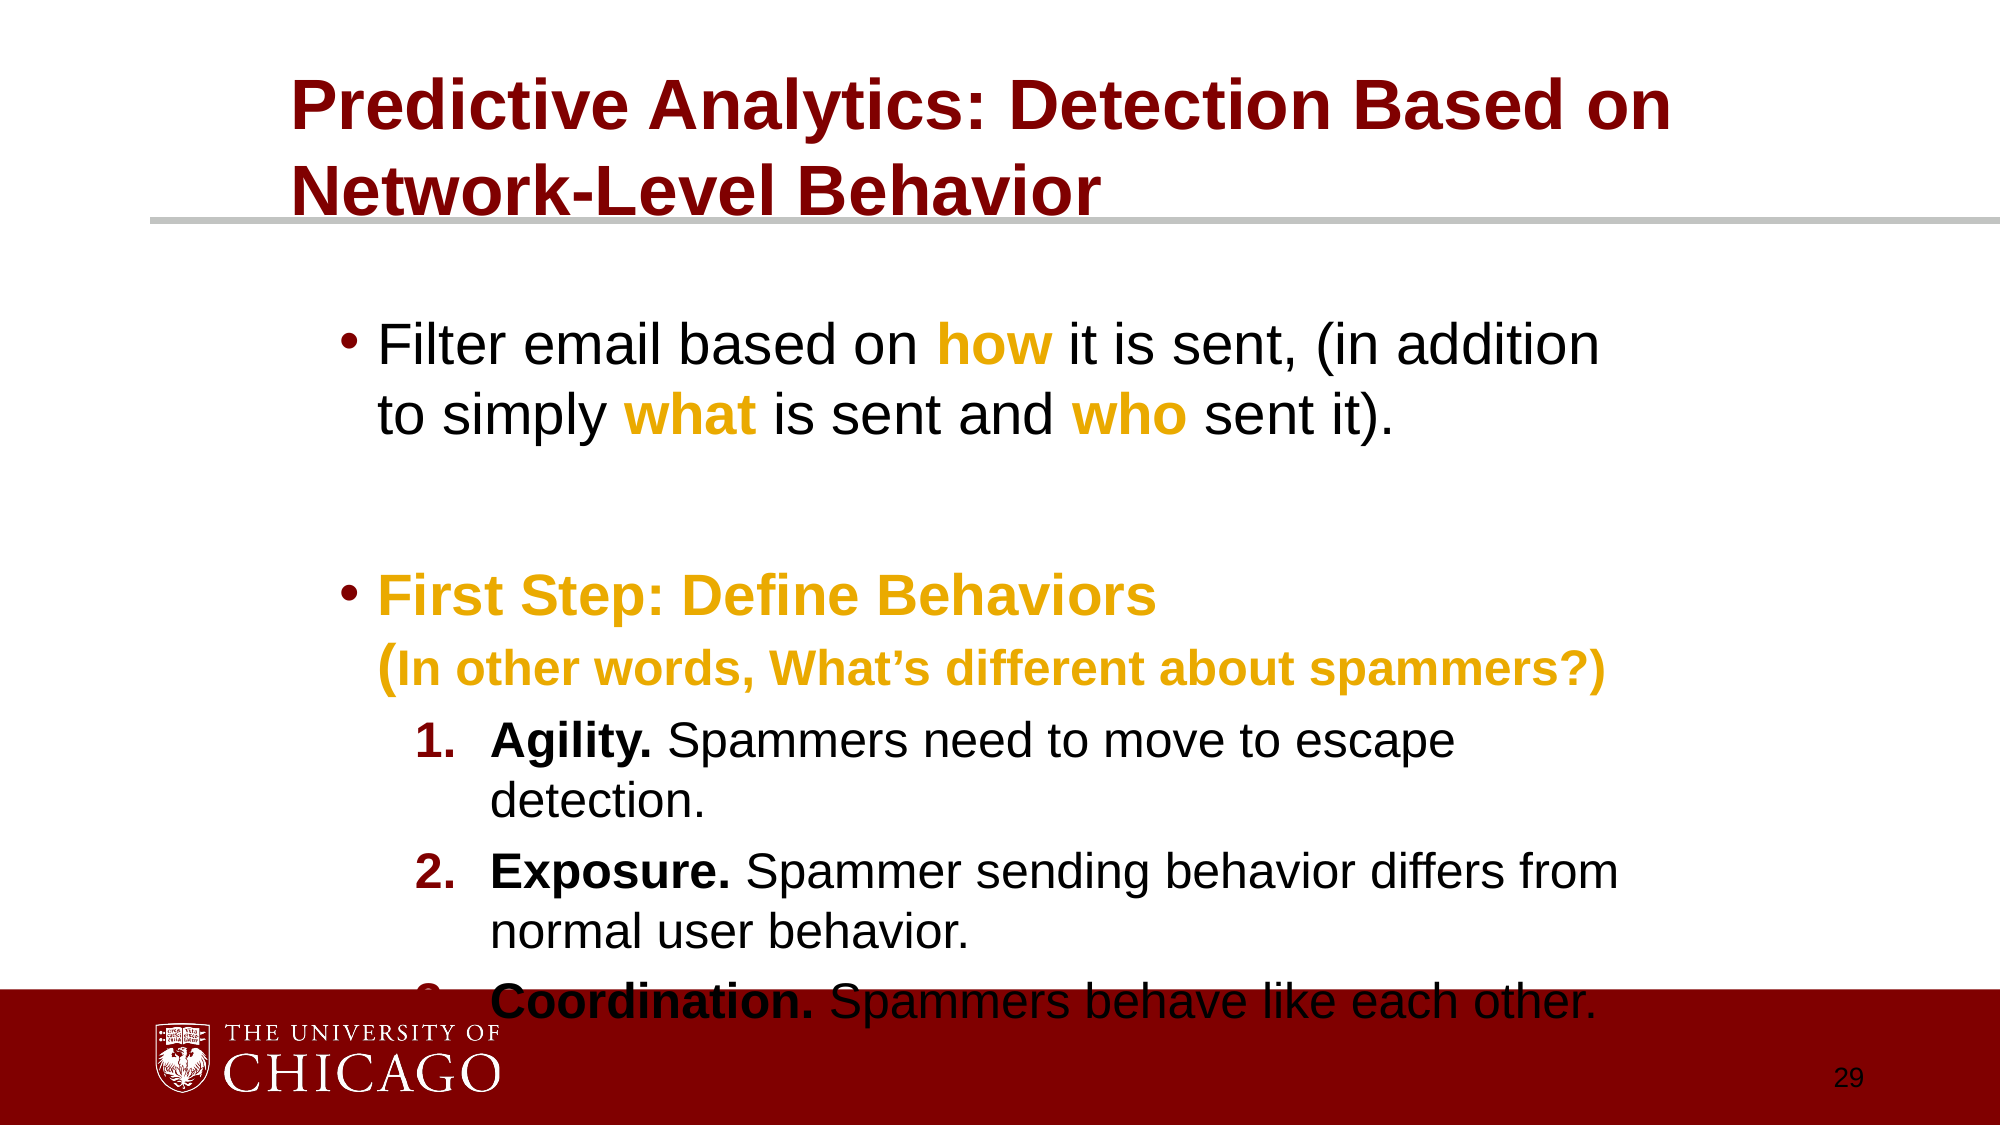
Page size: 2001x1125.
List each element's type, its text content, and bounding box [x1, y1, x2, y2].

title Predictive Analytics: Detection Based on Network-Level Behavior [275, 50, 1750, 238]
list Filter email based on how it is sent, (in addition to simply what is sent and who sent it). First Step: Define Behaviors (In other words, What’s different about spammers?) Agility. Spammers need to move to escape detection. Exposure. Spammer sending behavior differs from normal user behavior. Coordination. Spammers behave like each other. [324, 298, 1675, 1041]
slide_number 29 [1412, 1046, 1880, 1107]
